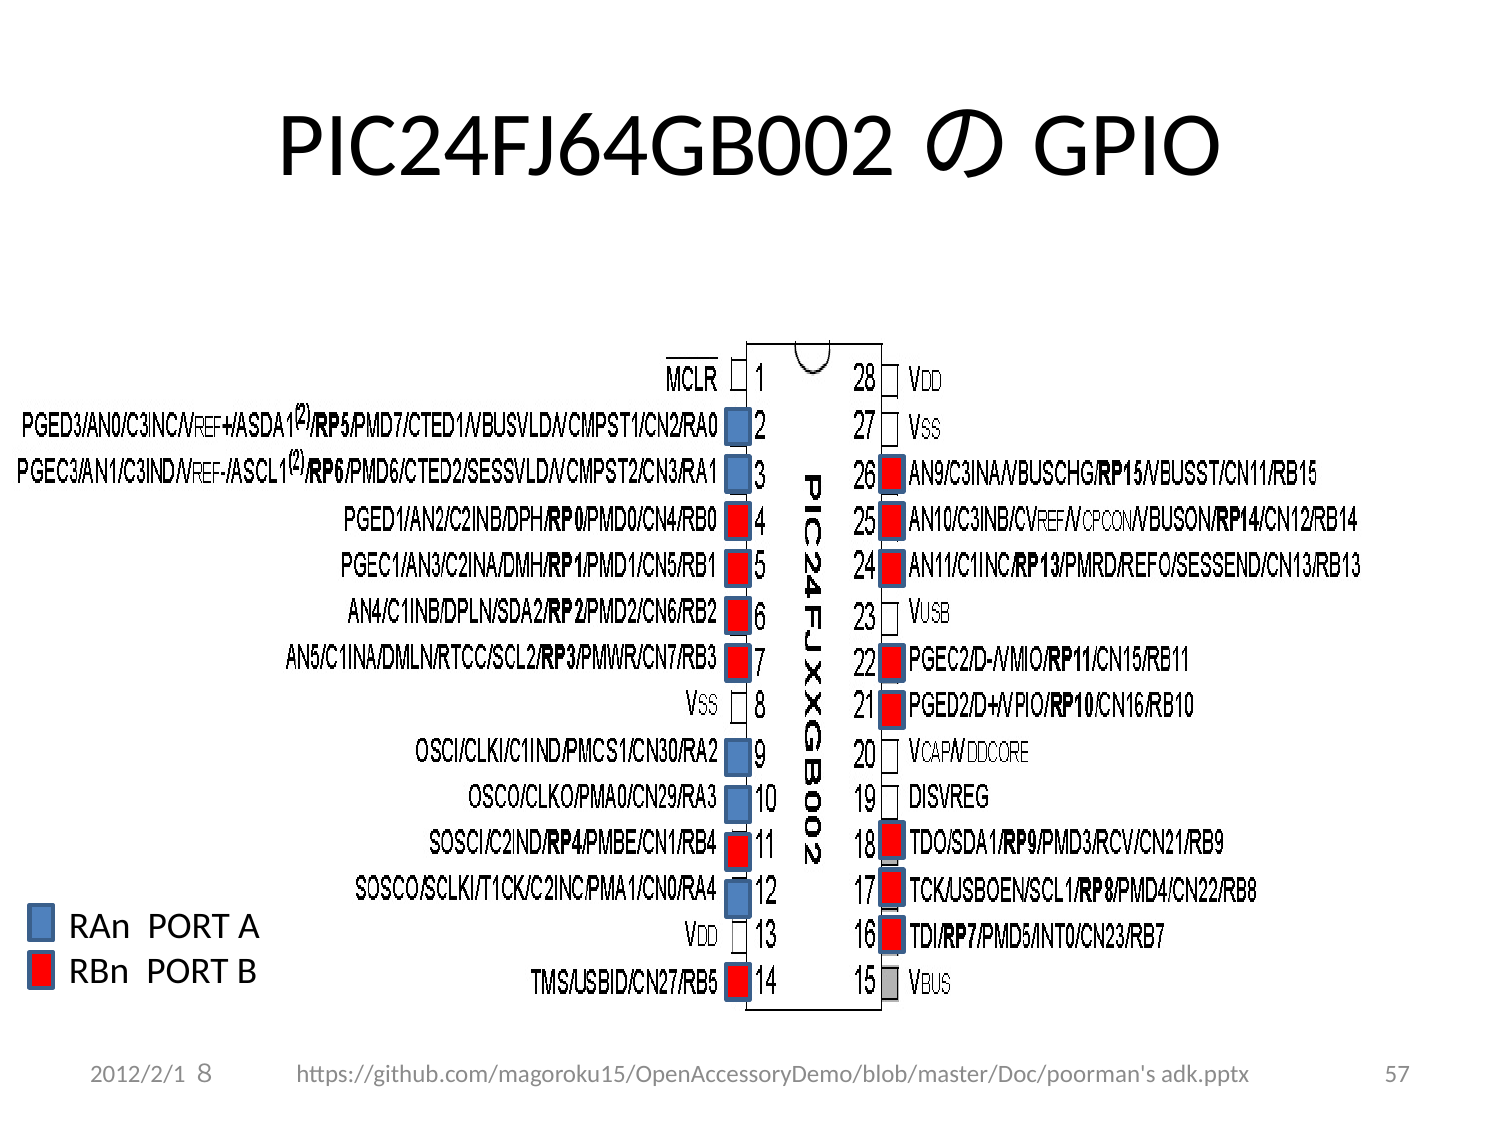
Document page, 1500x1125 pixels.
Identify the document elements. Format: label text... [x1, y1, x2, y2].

slide_number 57 [1387, 1042, 1425, 1103]
title PIC24FJ64GB002のGPIO [75, 45, 1425, 233]
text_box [4, 231, 1389, 1095]
